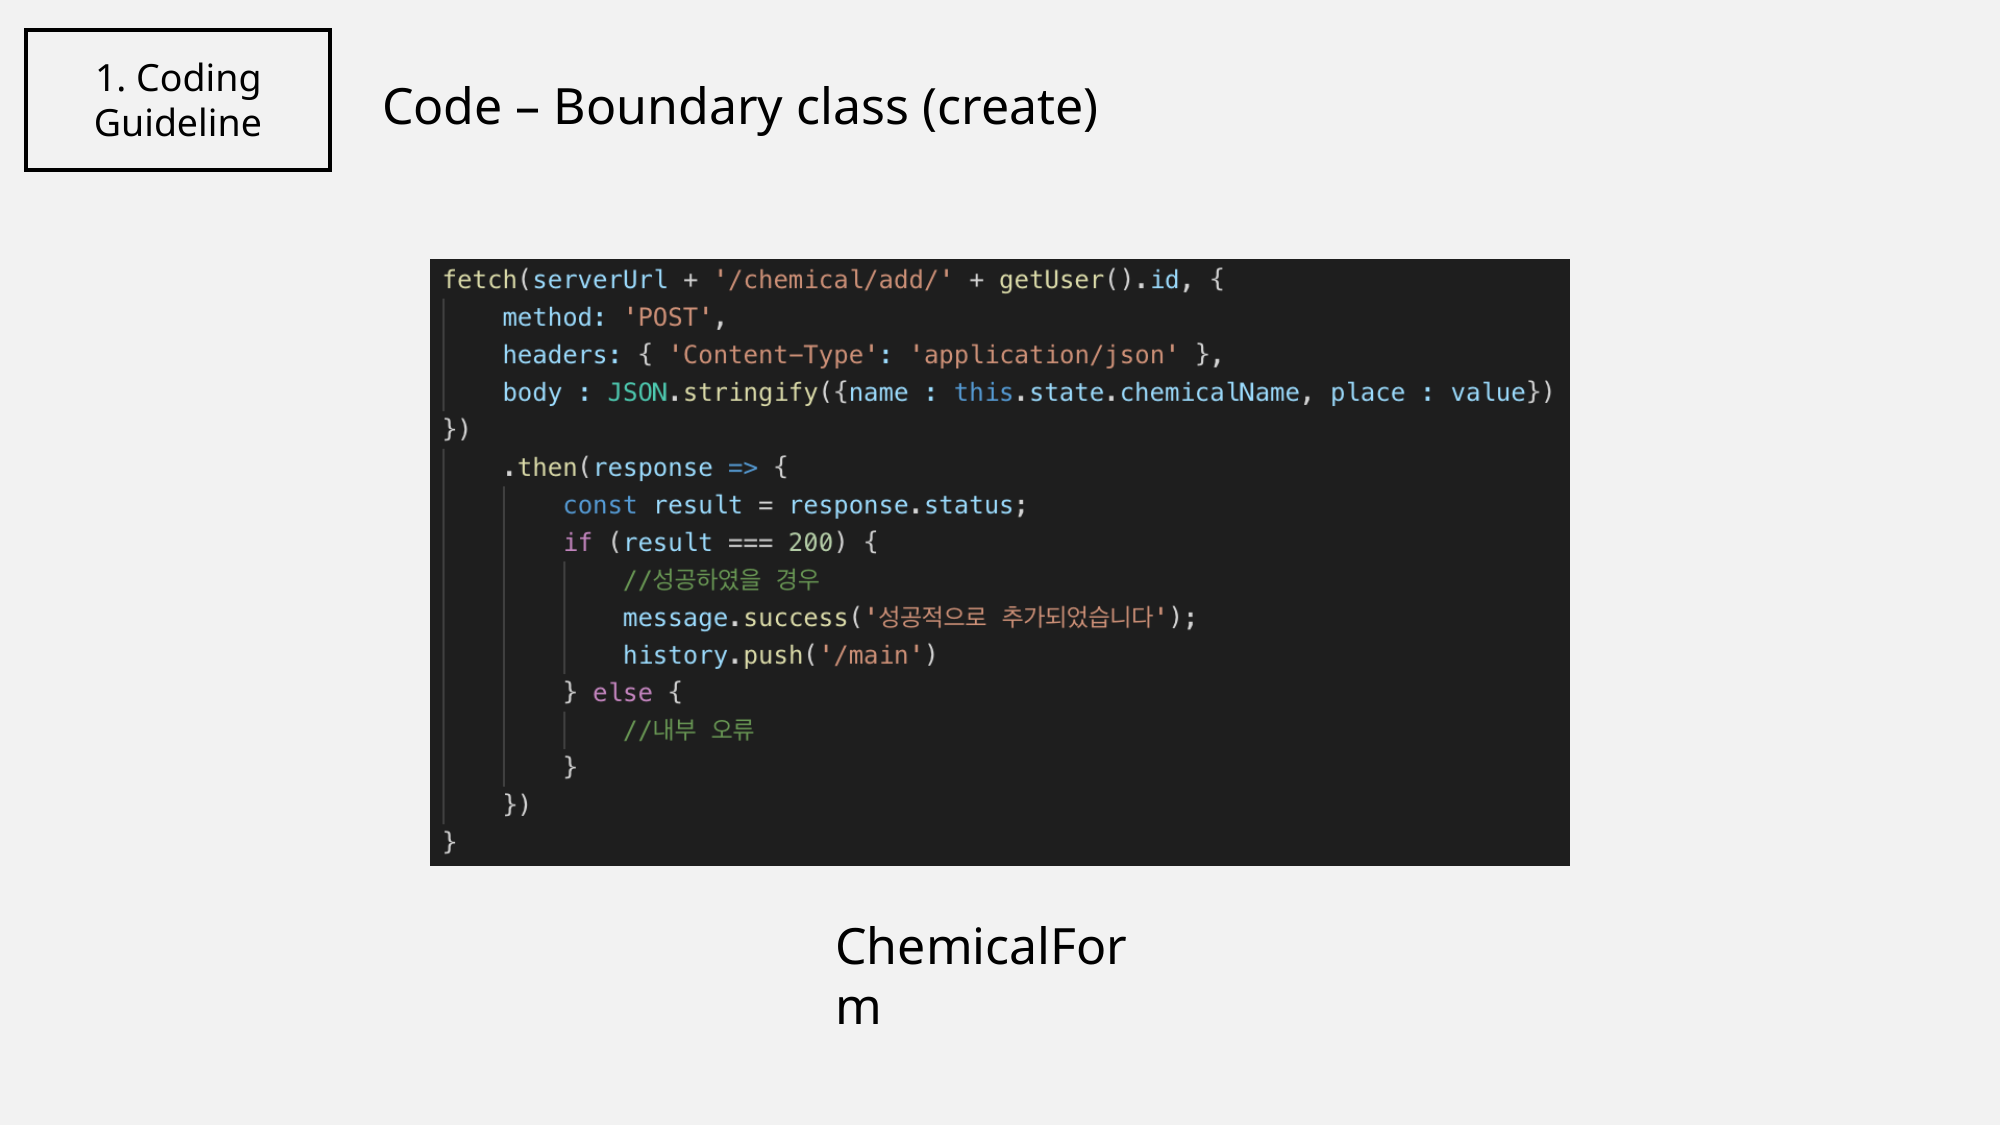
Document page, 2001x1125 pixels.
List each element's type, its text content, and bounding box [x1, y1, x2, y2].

text_box Code – Boundary class (create) [367, 66, 1277, 142]
picture [430, 259, 1570, 866]
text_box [26, 29, 330, 171]
text_box ChemicalForm [820, 906, 1180, 1042]
